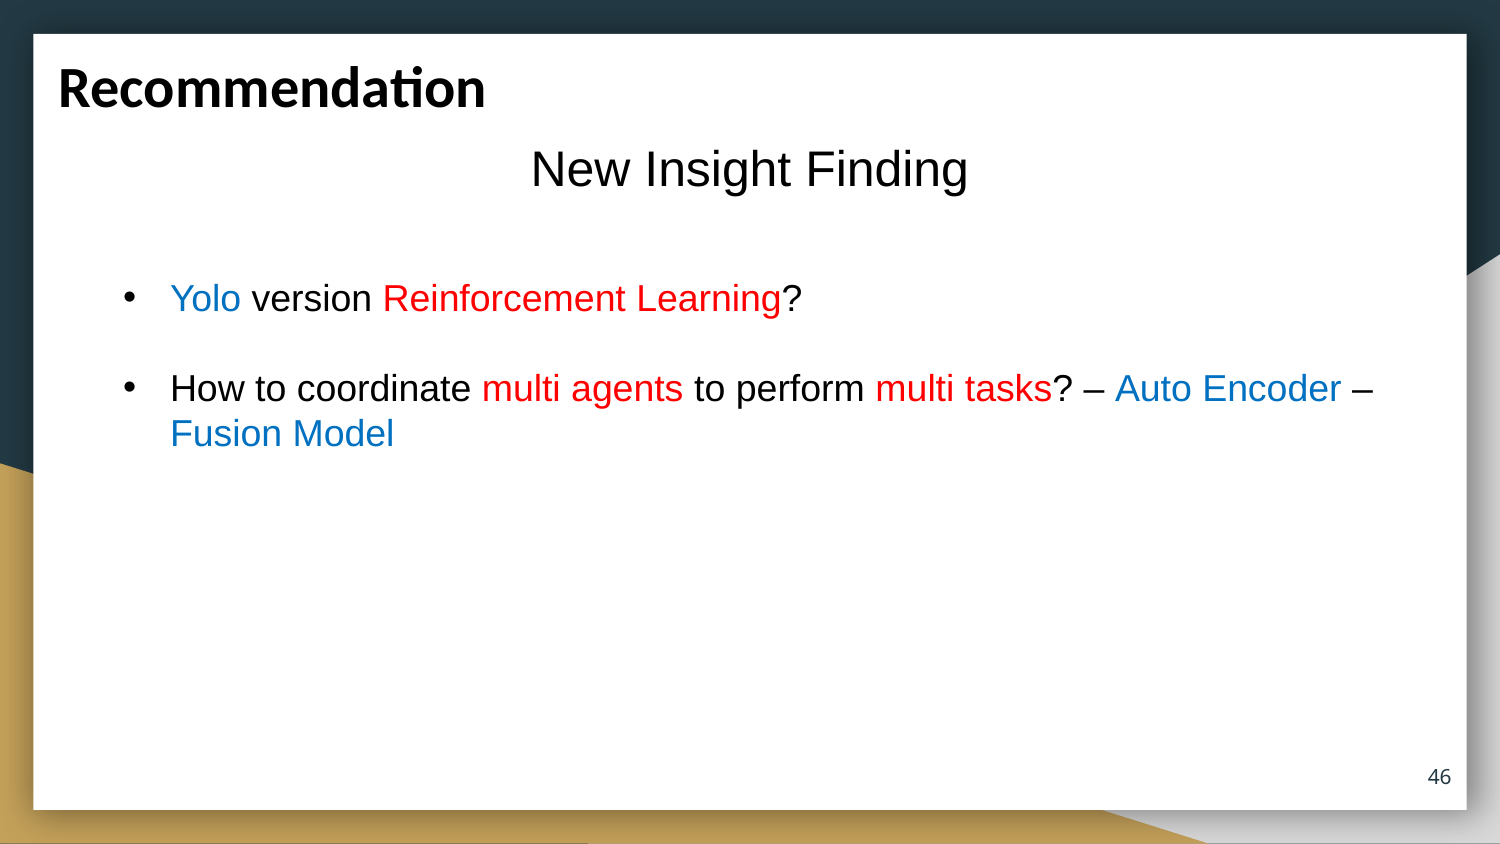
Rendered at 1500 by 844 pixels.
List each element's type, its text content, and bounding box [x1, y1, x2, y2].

text_box New Insight Finding [438, 128, 1062, 204]
text_box Recommendation [22, 33, 646, 134]
slide_number 46 [1376, 745, 1467, 810]
text_box Yolo version Reinforcement Learning? How to coordinate multi agents to perform multi tasks? – Auto Encoder – Fusion Model [108, 267, 1392, 462]
